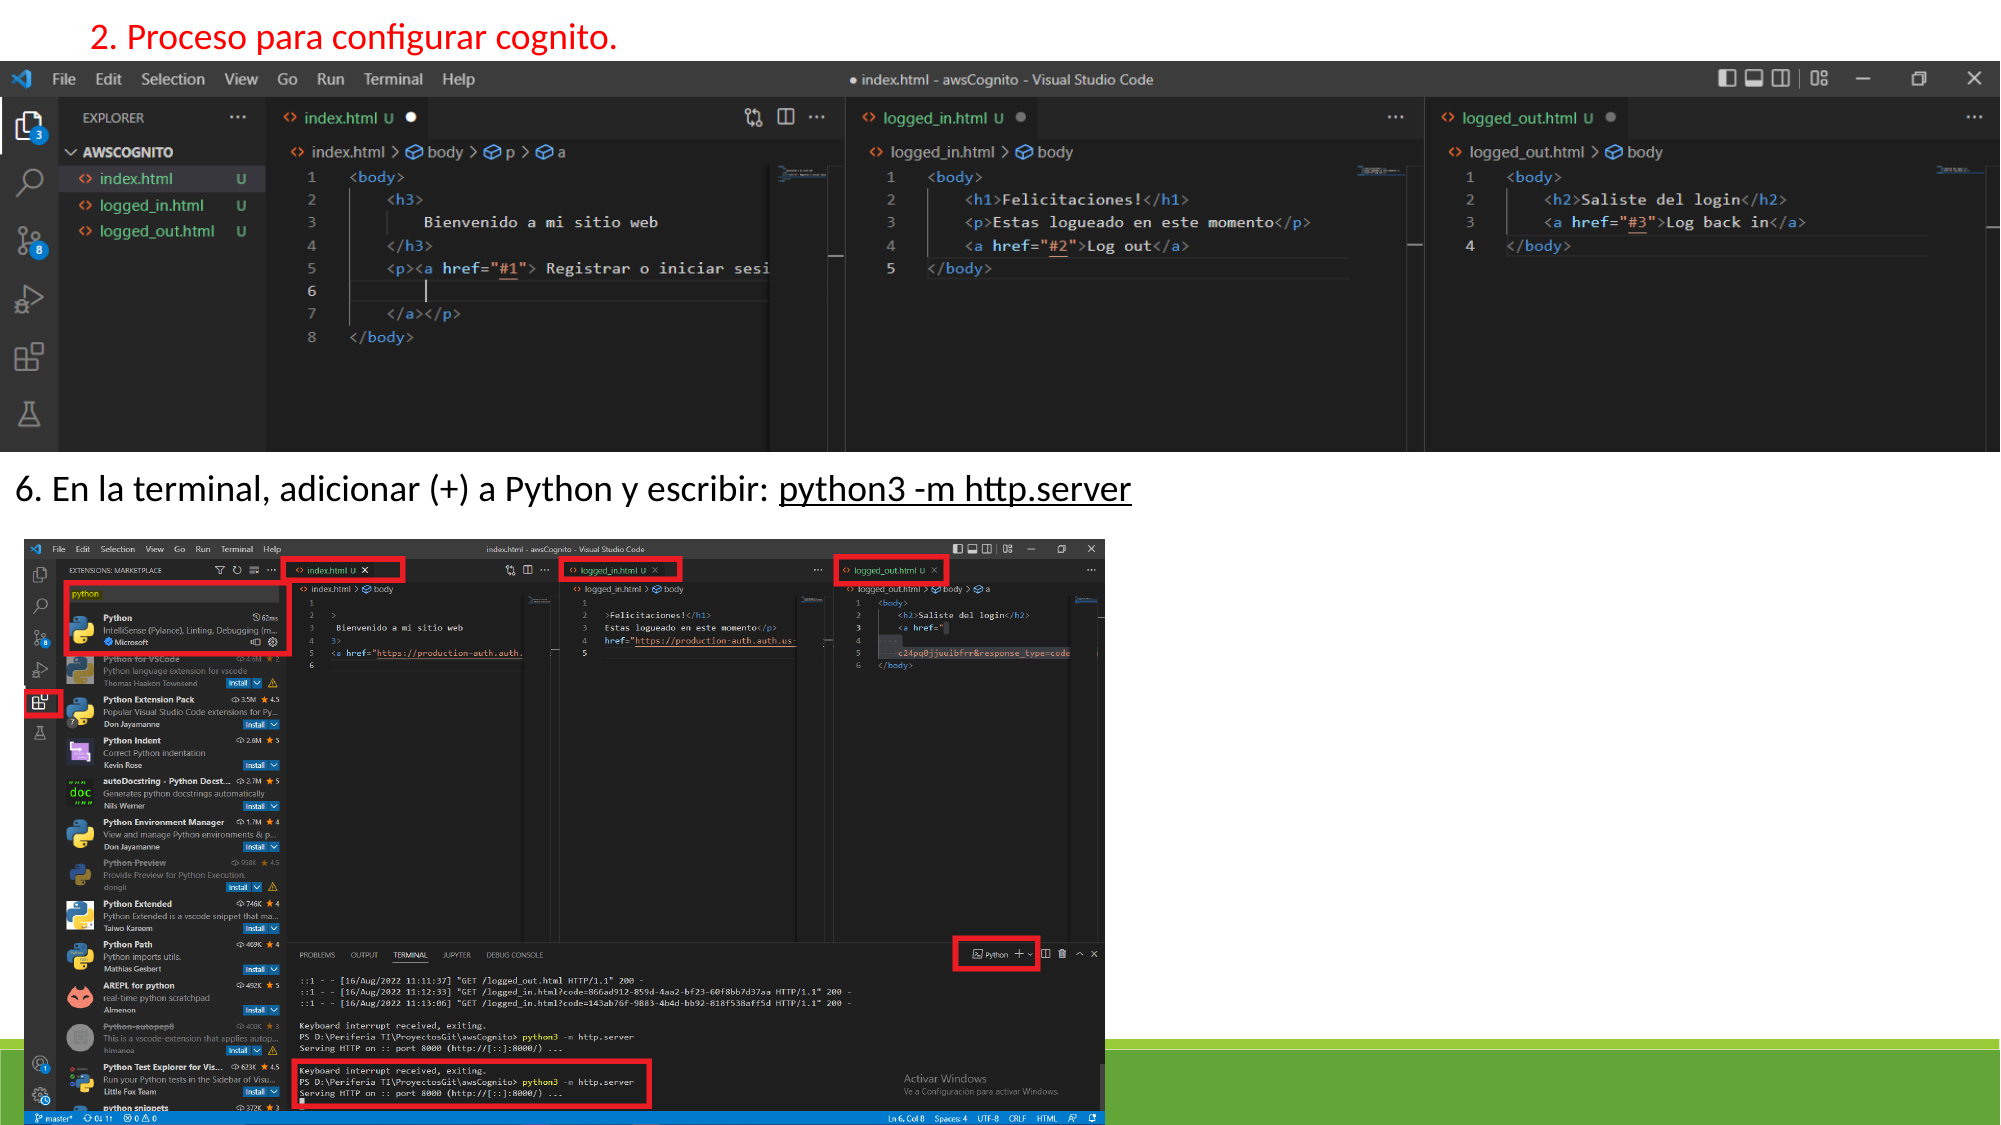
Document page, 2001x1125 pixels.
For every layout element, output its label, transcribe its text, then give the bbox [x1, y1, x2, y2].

text_box 6. En la terminal, adicionar (+) a Python y escribir: python3 -m http.server [0, 460, 1263, 561]
picture [0, 61, 2000, 453]
picture [23, 538, 1105, 1125]
text_box 2. Proceso para configurar cognito. [0, 4, 1963, 59]
